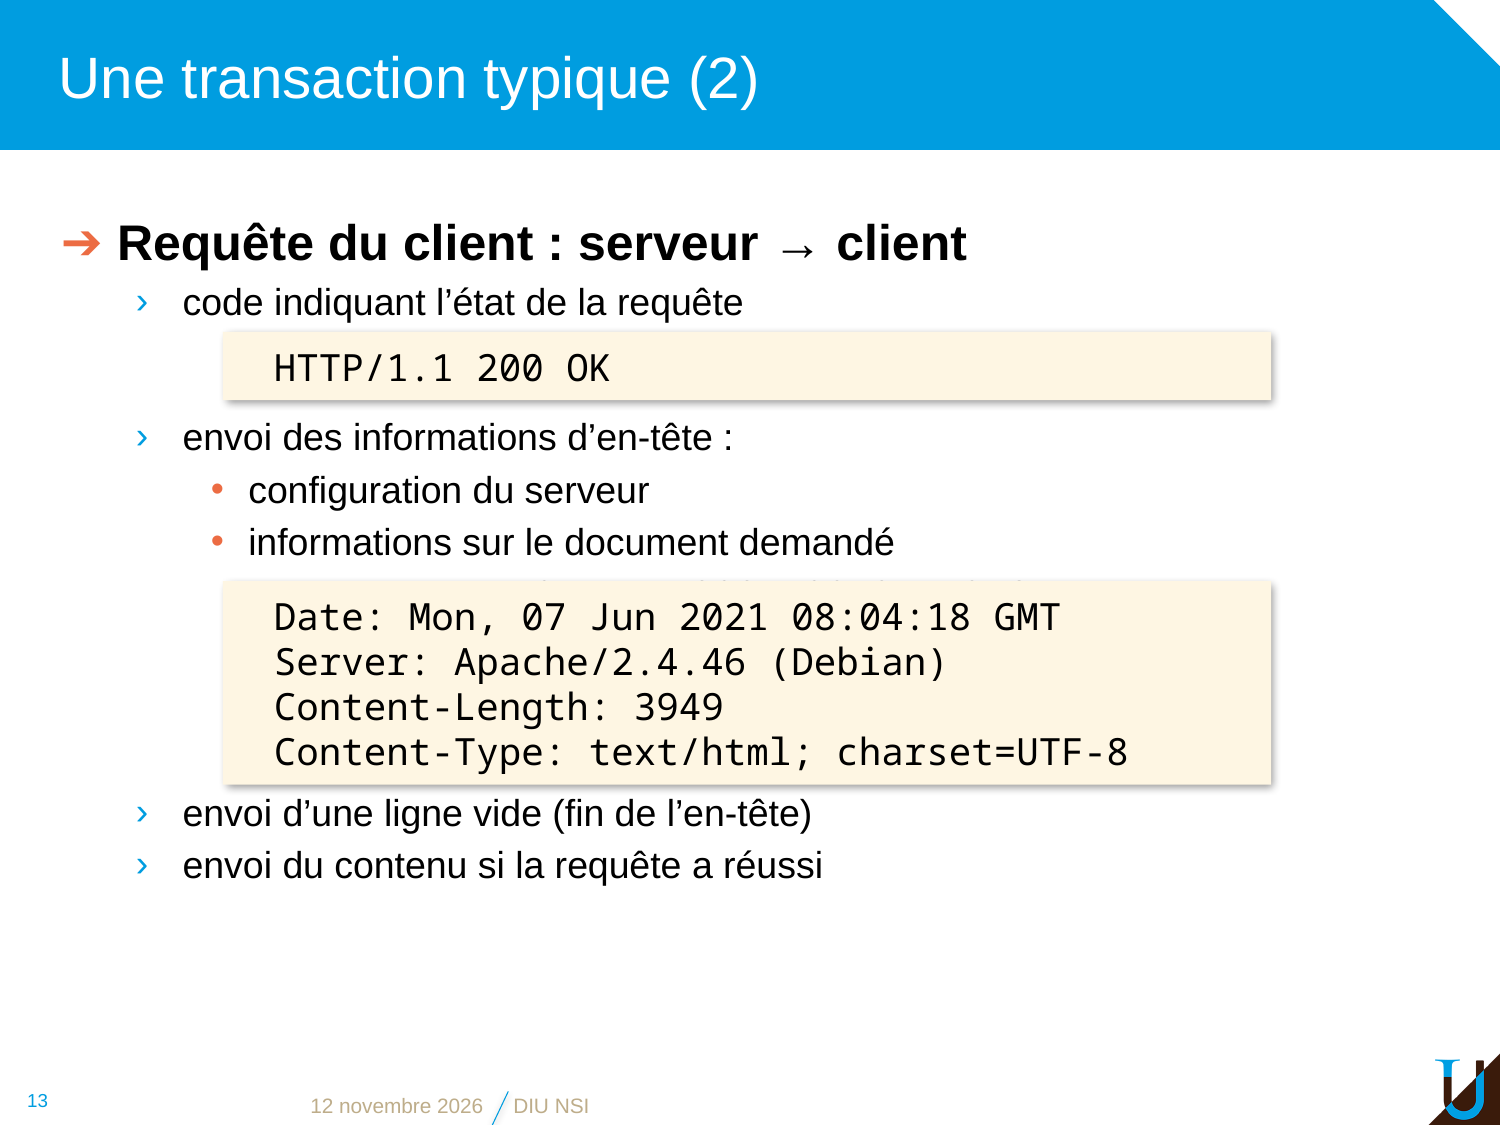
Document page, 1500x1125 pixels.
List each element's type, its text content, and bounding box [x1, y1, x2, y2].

text_box Date: Mon, 07 Jun 2021 08:04:18 GMT Server: Apache/2.4.46 (Debian) Content-Length: 3949 Content-Type: text/html; charset=UTF-8 [222, 581, 1272, 785]
picture [1425, 1050, 1500, 1125]
slide_number 13 [0, 1074, 75, 1125]
slide_number 15 juin 2021 [147, 1091, 498, 1125]
text_box HTTP/1.1 200 OK [222, 331, 1272, 401]
title Une transaction typique (2) [0, 0, 1425, 150]
list Requête du client : serveur → client code indiquant l’état de la requête HTTP/1.1 200 OK envoi des informations d’en-tête : configuration du serveur informations sur le document demandé Date: Mon, 07 Jun 2021 08:04:18 GMT Server: Apache/2.4.46 (Debian) Content-Length: 3949 Content-Type: text/html; charset=UTF-8 envoi d’une ligne vide (fin de l’en-tête) envoi du contenu si la requête a réussi [45, 202, 1464, 1005]
footer DIU NSI [498, 1091, 1362, 1125]
